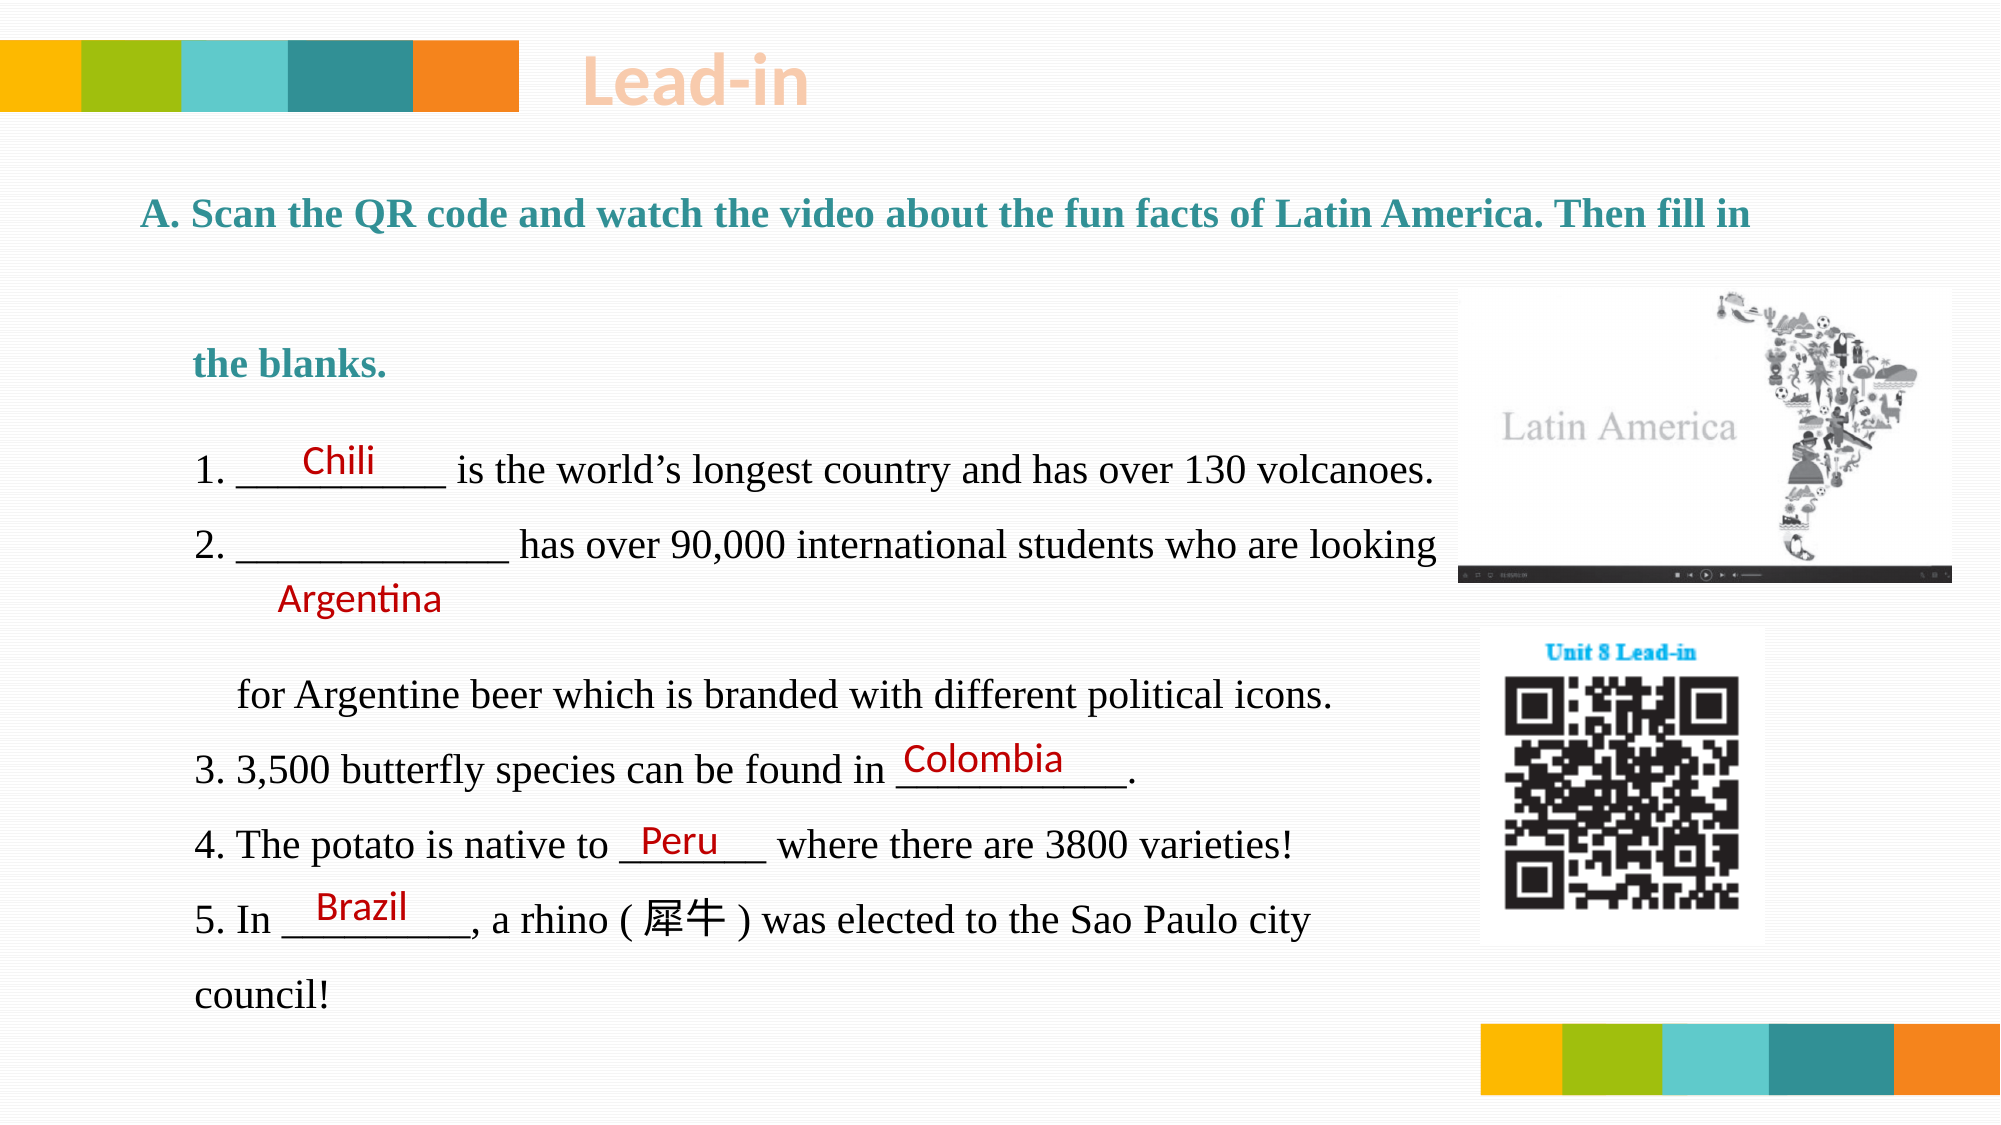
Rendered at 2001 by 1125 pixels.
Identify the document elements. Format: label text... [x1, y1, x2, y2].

text_box Peru [626, 805, 767, 871]
text_box 1. __________ is the world’s longest country and has over 130 volcanoes. 2. _____________ has over 90,000 international students who are looking for Argentine beer which is branded with different political icons. 3. 3,500 butterfly species can be found in ___________. 4. The potato is native to _______ where there are 3800 varieties! 5. In _________, a rhino (犀牛) was elected to the Sao Paulo city council! [179, 409, 1459, 1025]
text_box Argentina [263, 562, 502, 628]
picture [1458, 288, 1952, 583]
text_box Chili [287, 425, 477, 491]
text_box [1480, 1023, 2000, 1096]
picture [1480, 628, 1765, 945]
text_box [0, 40, 520, 112]
text_box Brazil [301, 870, 477, 936]
text_box Lead-in [567, 23, 826, 128]
text_box Colombia [888, 723, 1112, 789]
text_box A. Scan the QR code and watch the video about the fun facts of Latin America. Then fill in the blanks. [125, 153, 1788, 394]
